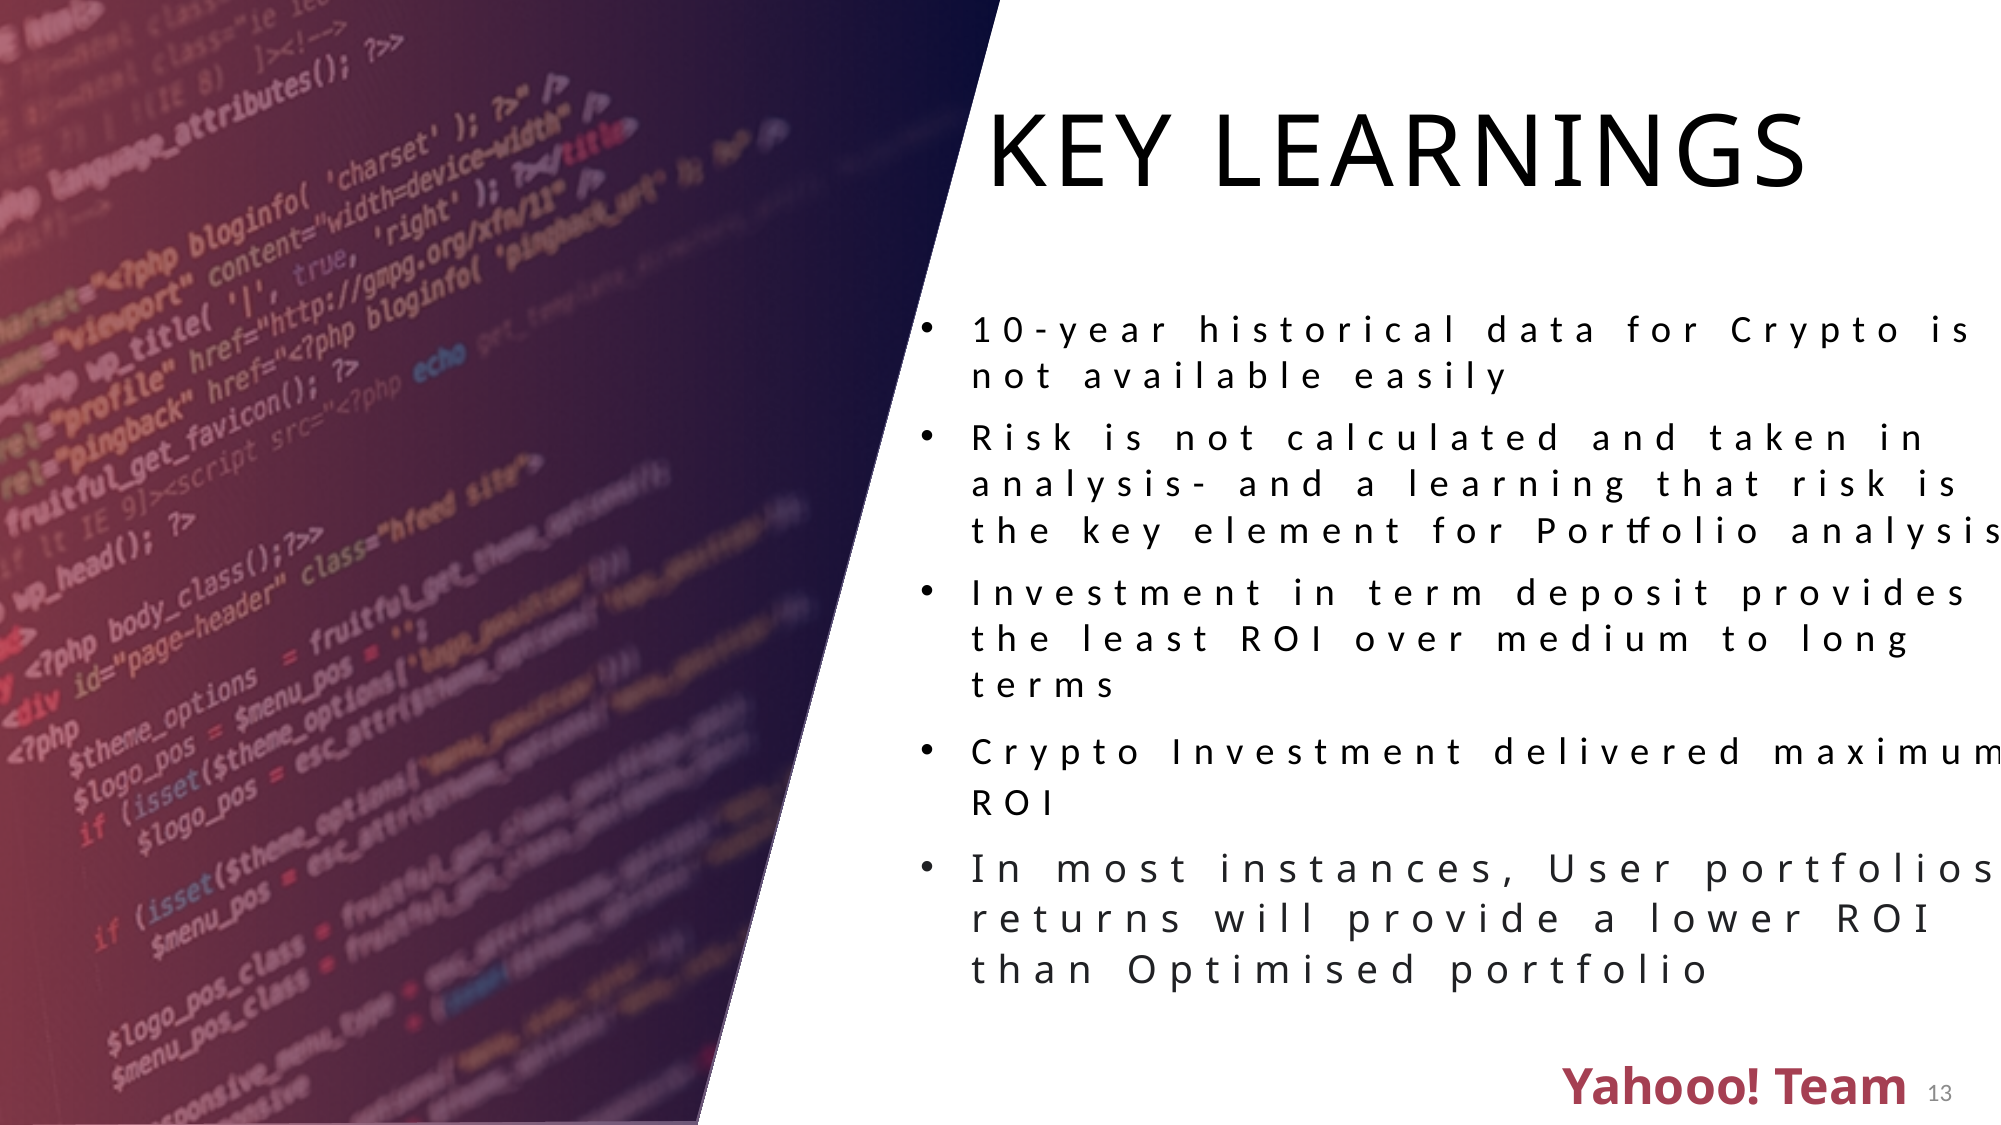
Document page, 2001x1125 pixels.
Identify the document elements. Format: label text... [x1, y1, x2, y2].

title Key learnings [1000, 0, 1924, 296]
slide_number 13 [1894, 1061, 1968, 1121]
picture [0, 0, 1000, 1125]
list 10-year historical data for Crypto is not available easily Risk is not calculated and taken in analysis- and a learning that risk is the key element for Portfolio analysis Investment in term deposit provides the least ROI over medium to long terms Crypto Investment delivered maximum ROI In most instances, User portfolios returns will provide a lower ROI than Optimised portfolio [1000, 296, 2000, 1015]
